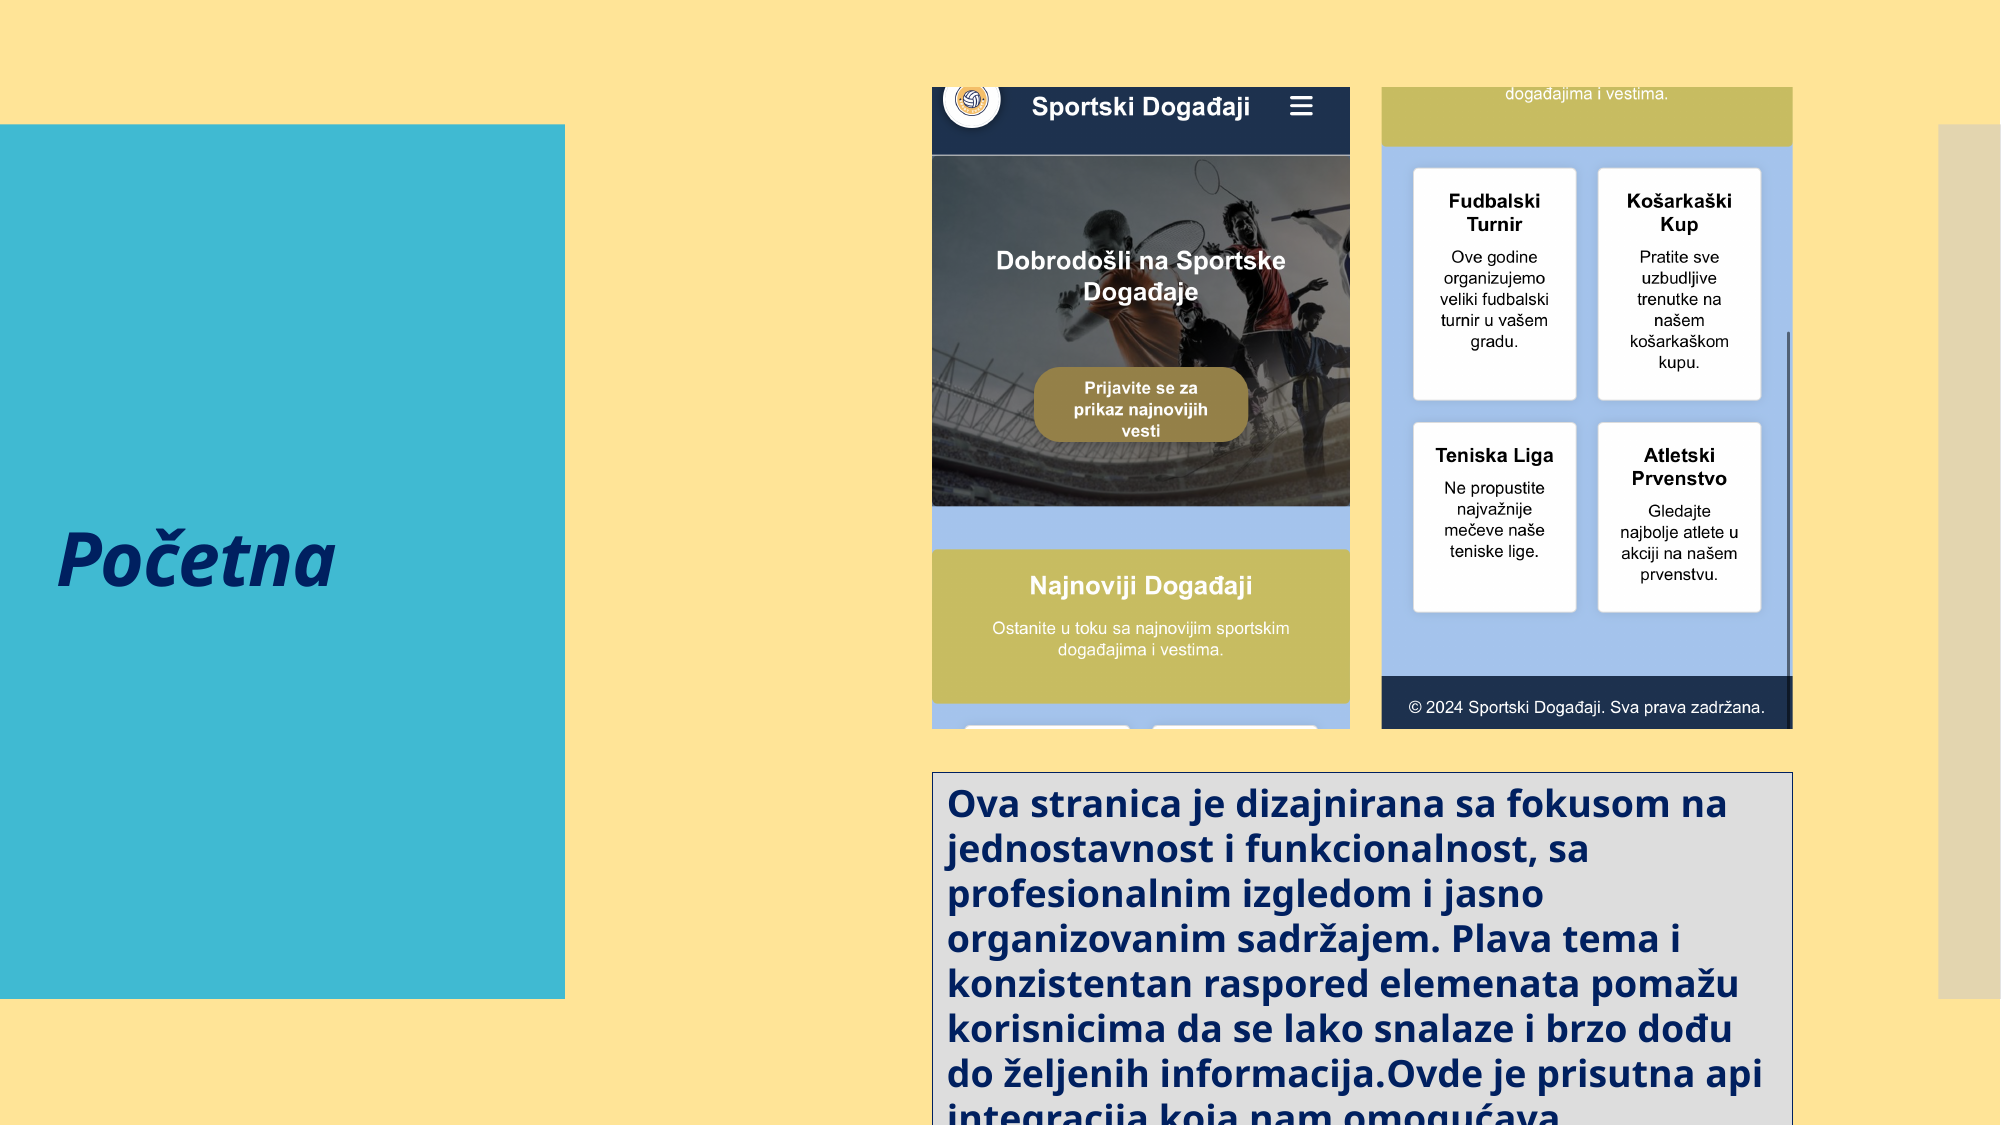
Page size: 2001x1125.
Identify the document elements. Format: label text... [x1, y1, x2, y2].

text_box Ova stranica je dizajnirana sa fokusom na jednostavnost i funkcionalnost, sa profesionalnim izgledom i jasno organizovanim sadržajem. Plava tema i konzistentan raspored elemenata pomažu korisnicima da se lako snalaze i brzo dođu do željenih informacija.Ovde je prisutna api integracija koja nam omogućava razvnovrsne vesti. [932, 772, 1793, 1125]
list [931, 87, 1351, 729]
picture [1381, 87, 1794, 729]
title Početna [41, 184, 525, 940]
